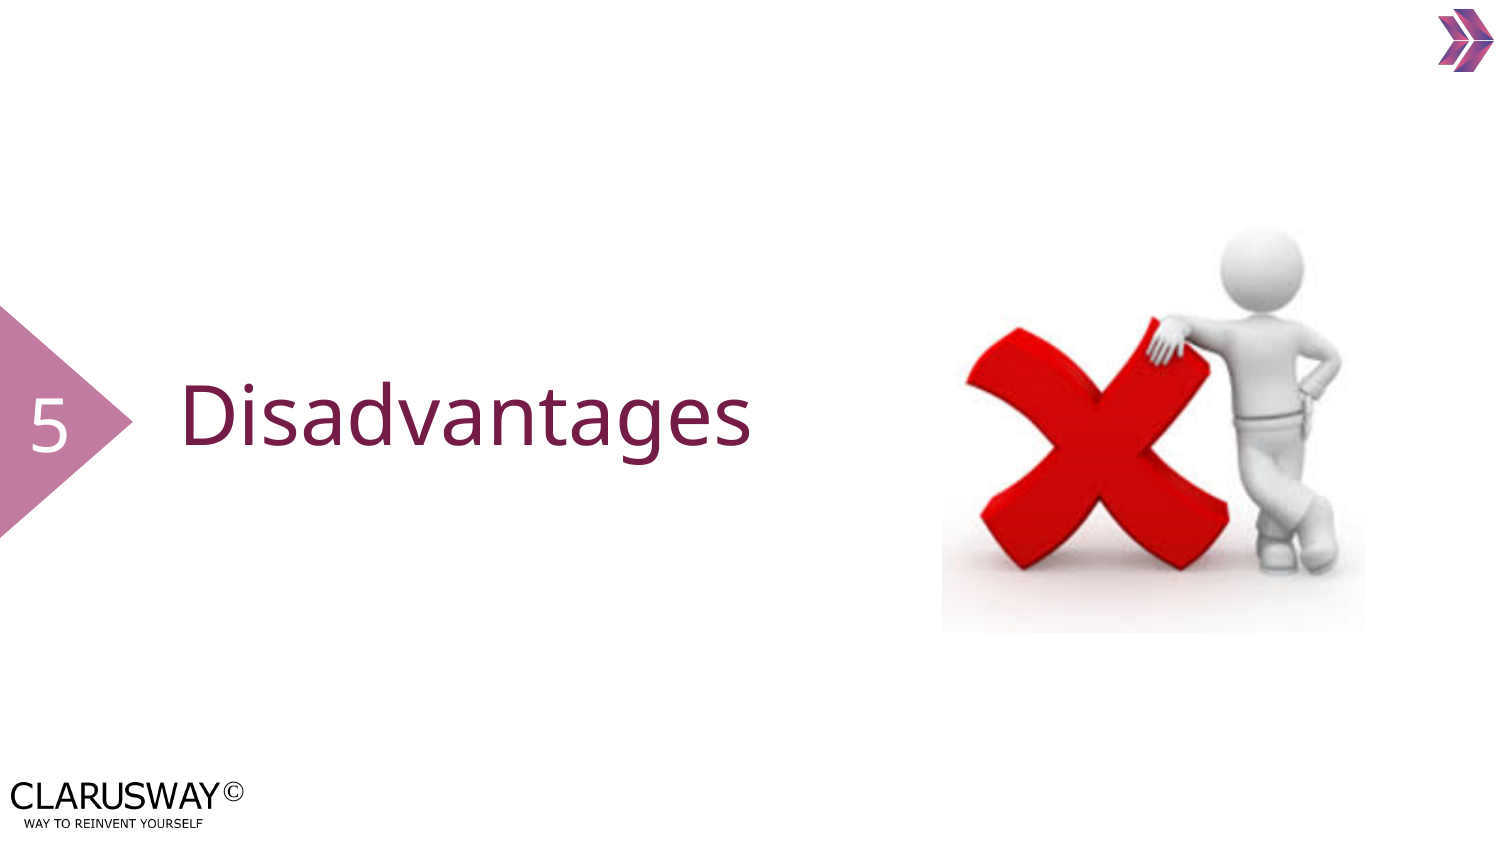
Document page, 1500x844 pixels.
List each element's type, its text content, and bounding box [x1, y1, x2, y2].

picture [11, 782, 220, 828]
picture [1438, 9, 1494, 72]
picture [942, 210, 1365, 633]
title Disadvantages [178, 326, 937, 517]
text_box 5 [0, 306, 100, 540]
